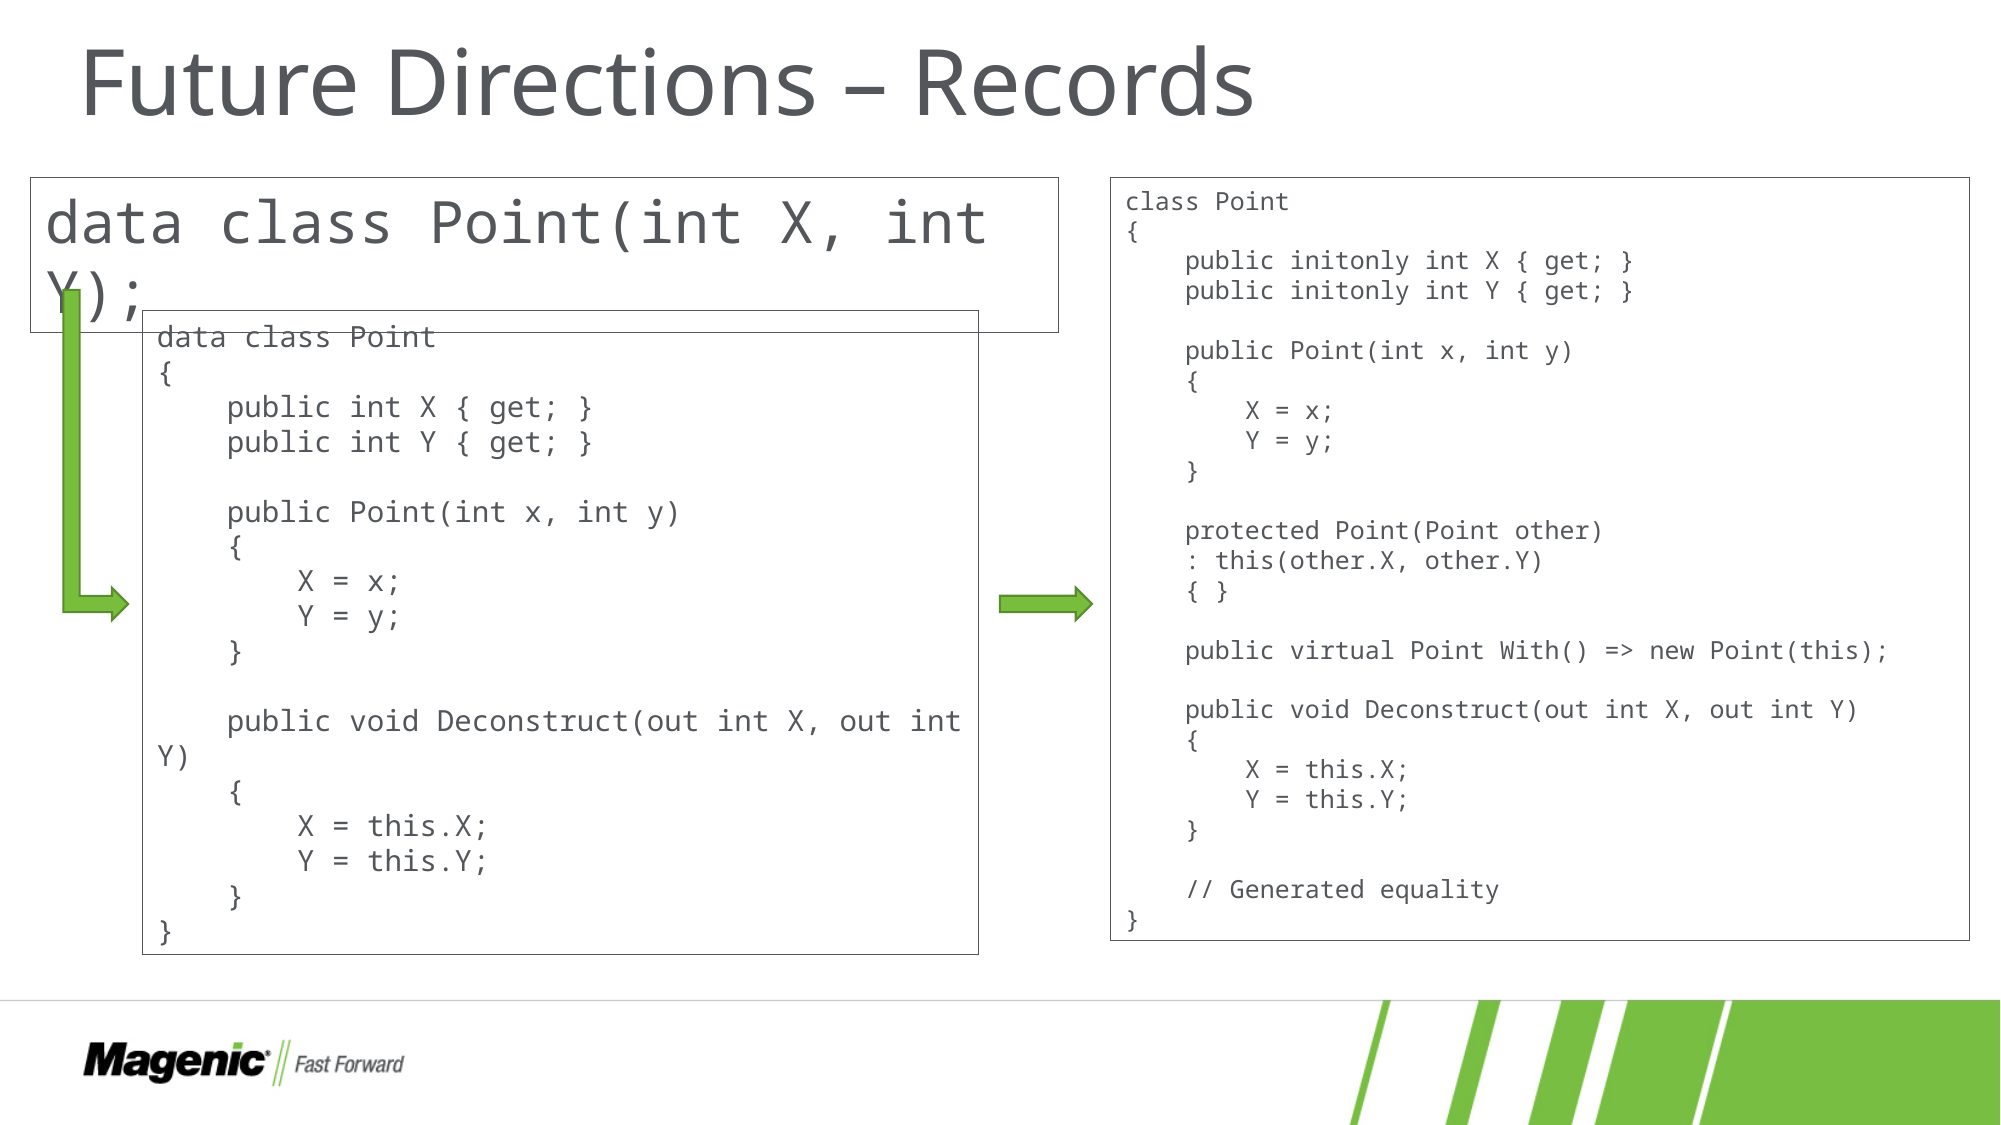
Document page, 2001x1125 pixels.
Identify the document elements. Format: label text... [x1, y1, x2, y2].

text_box [998, 585, 1094, 623]
text_box data class Point { public int X { get; } public int Y { get; } public Point(int x, int y) { X = x; Y = y; } public void Deconstruct(out int X, out int Y) { X = this.X; Y = this.Y; } } [142, 310, 979, 955]
text_box data class Point(int X, int Y); [30, 177, 1059, 333]
title Future Directions – Records [63, 41, 1938, 131]
text_box [62, 288, 130, 623]
text_box class Point { public initonly int X { get; } public initonly int Y { get; } public Point(int x, int y) { X = x; Y = y; } protected Point(Point other) : this(other.X, other.Y) { } public virtual Point With() => new Point(this); public void Deconstruct(out int X, out int Y) { X = this.X; Y = this.Y; } // Generated equality } [1110, 177, 1970, 941]
picture [0, 0, 2001, 1125]
